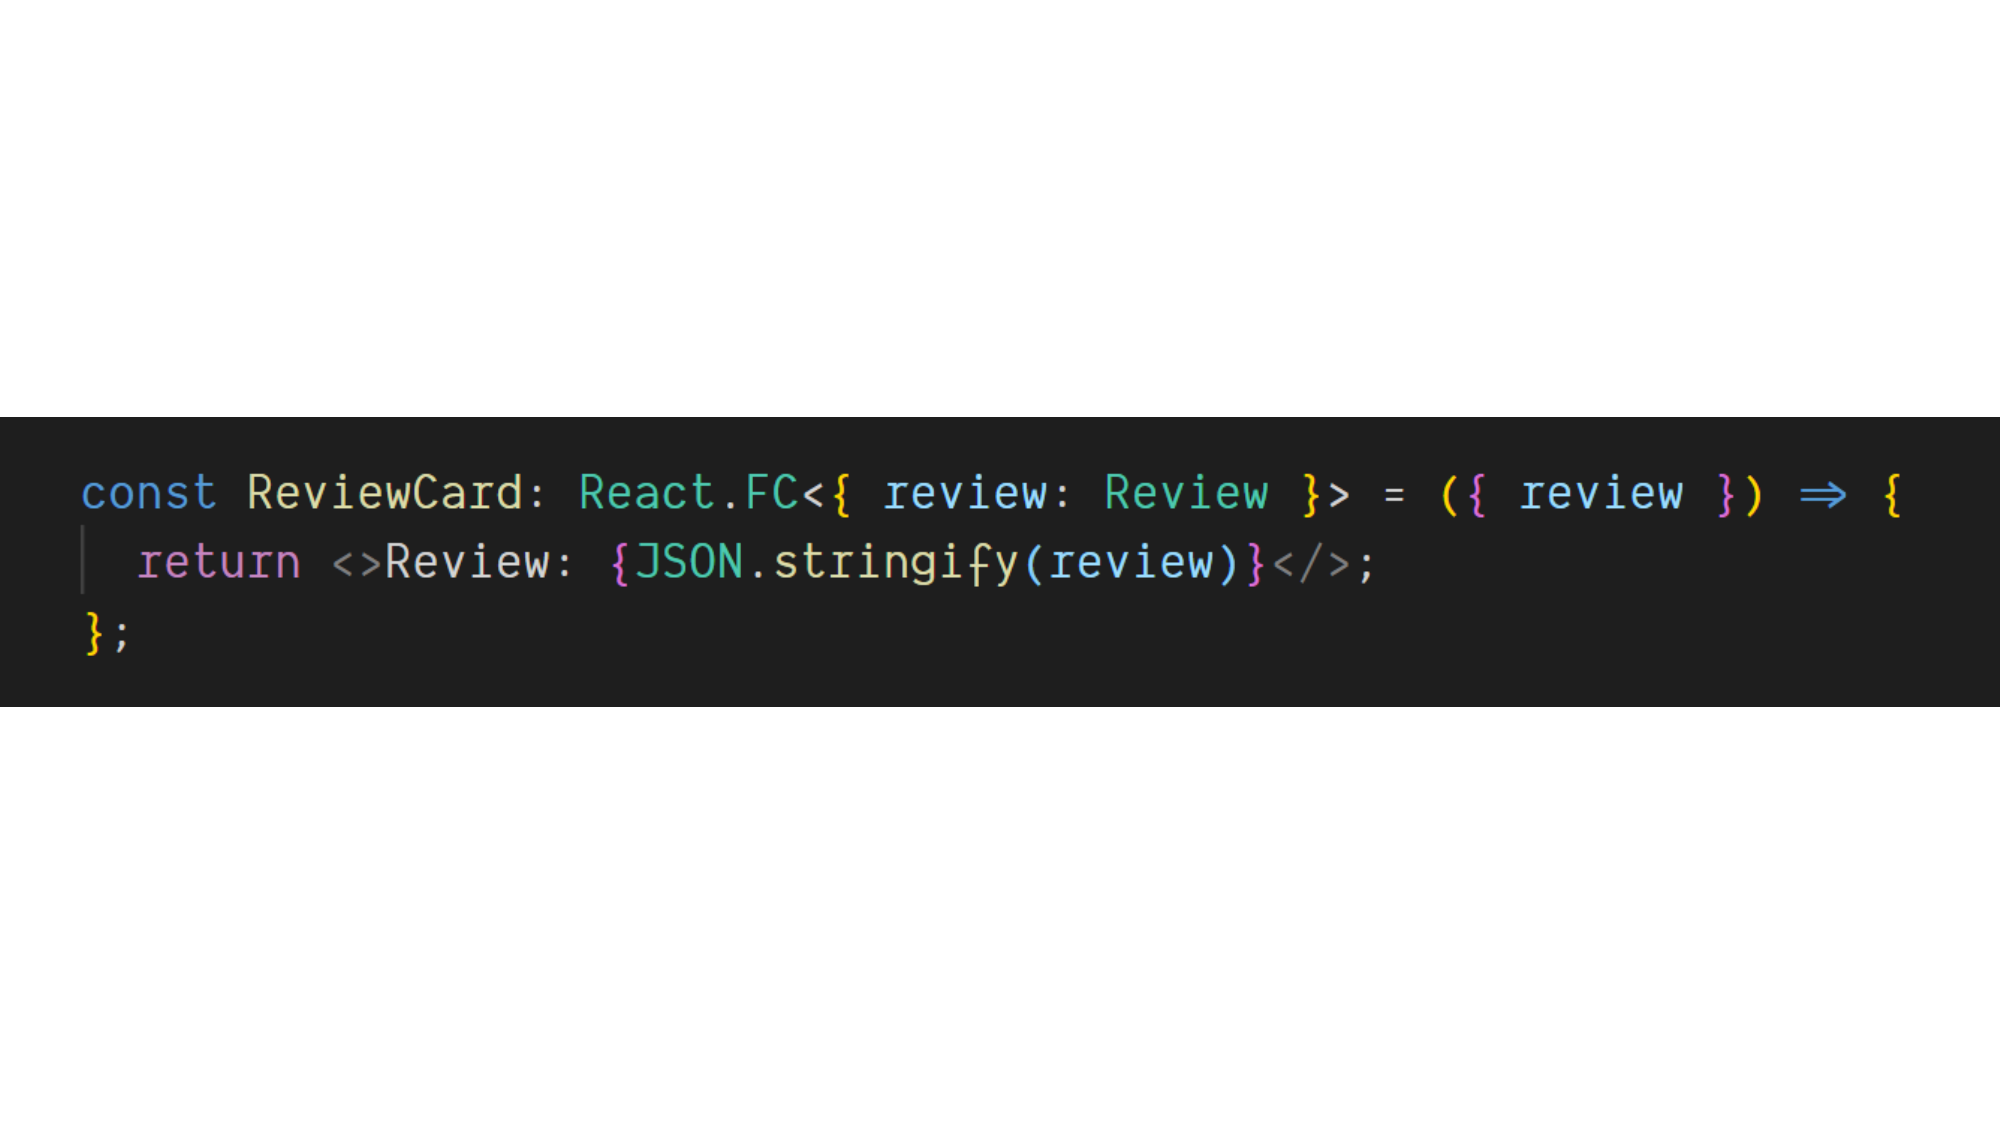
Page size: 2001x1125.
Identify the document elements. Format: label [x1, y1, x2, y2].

picture [0, 417, 2000, 707]
